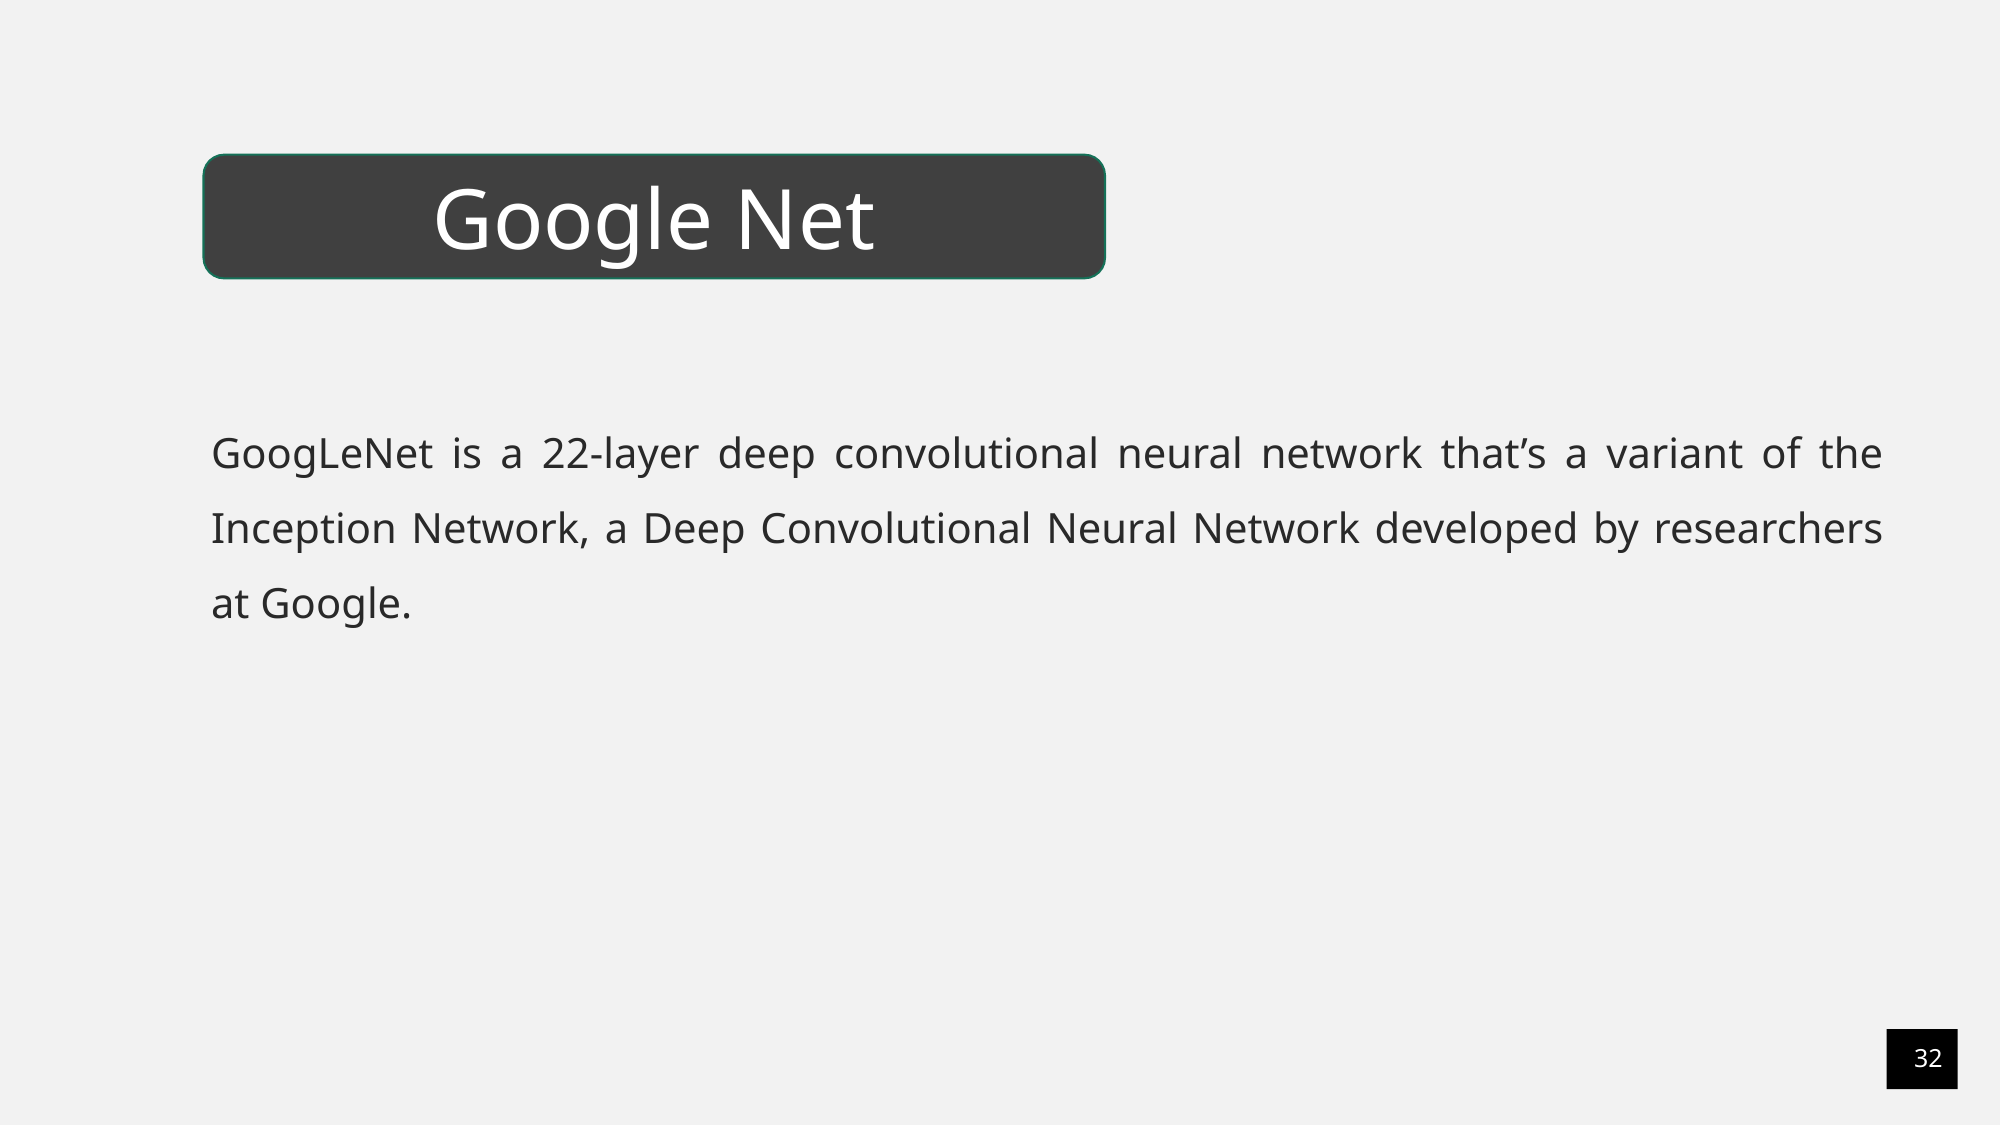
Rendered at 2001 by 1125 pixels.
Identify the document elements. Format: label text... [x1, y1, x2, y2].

text_box 32 [1886, 1029, 1958, 1090]
text_box Google Net [202, 153, 1107, 280]
text_box GoogLeNet is a 22-layer deep convolutional neural network that’s a variant of the Inception Network, a Deep Convolutional Neural Network developed by researchers at Google. [196, 366, 1899, 662]
